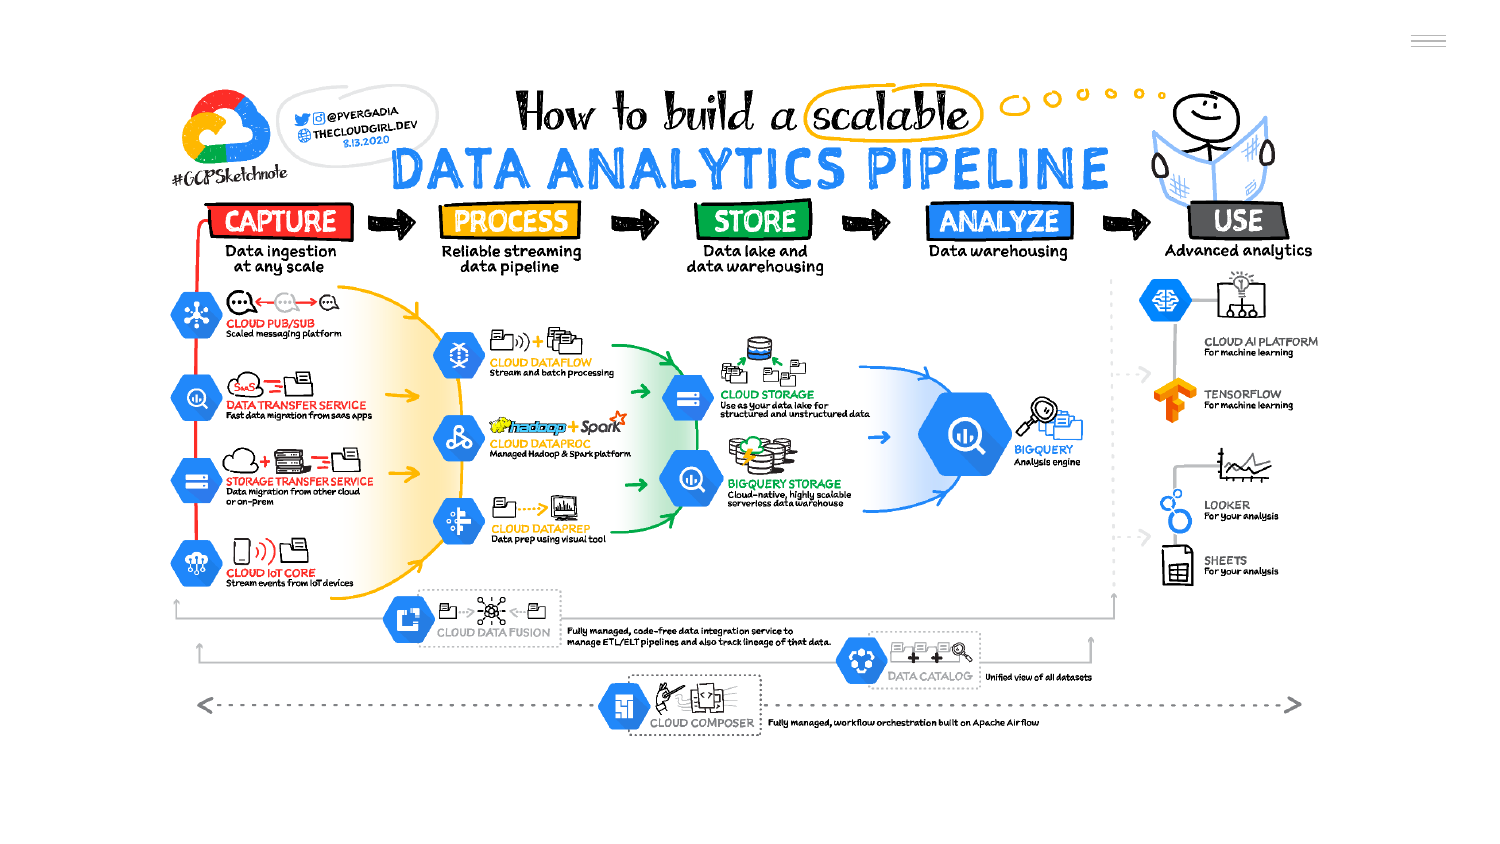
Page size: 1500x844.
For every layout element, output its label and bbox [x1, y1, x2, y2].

picture [162, 80, 1338, 742]
